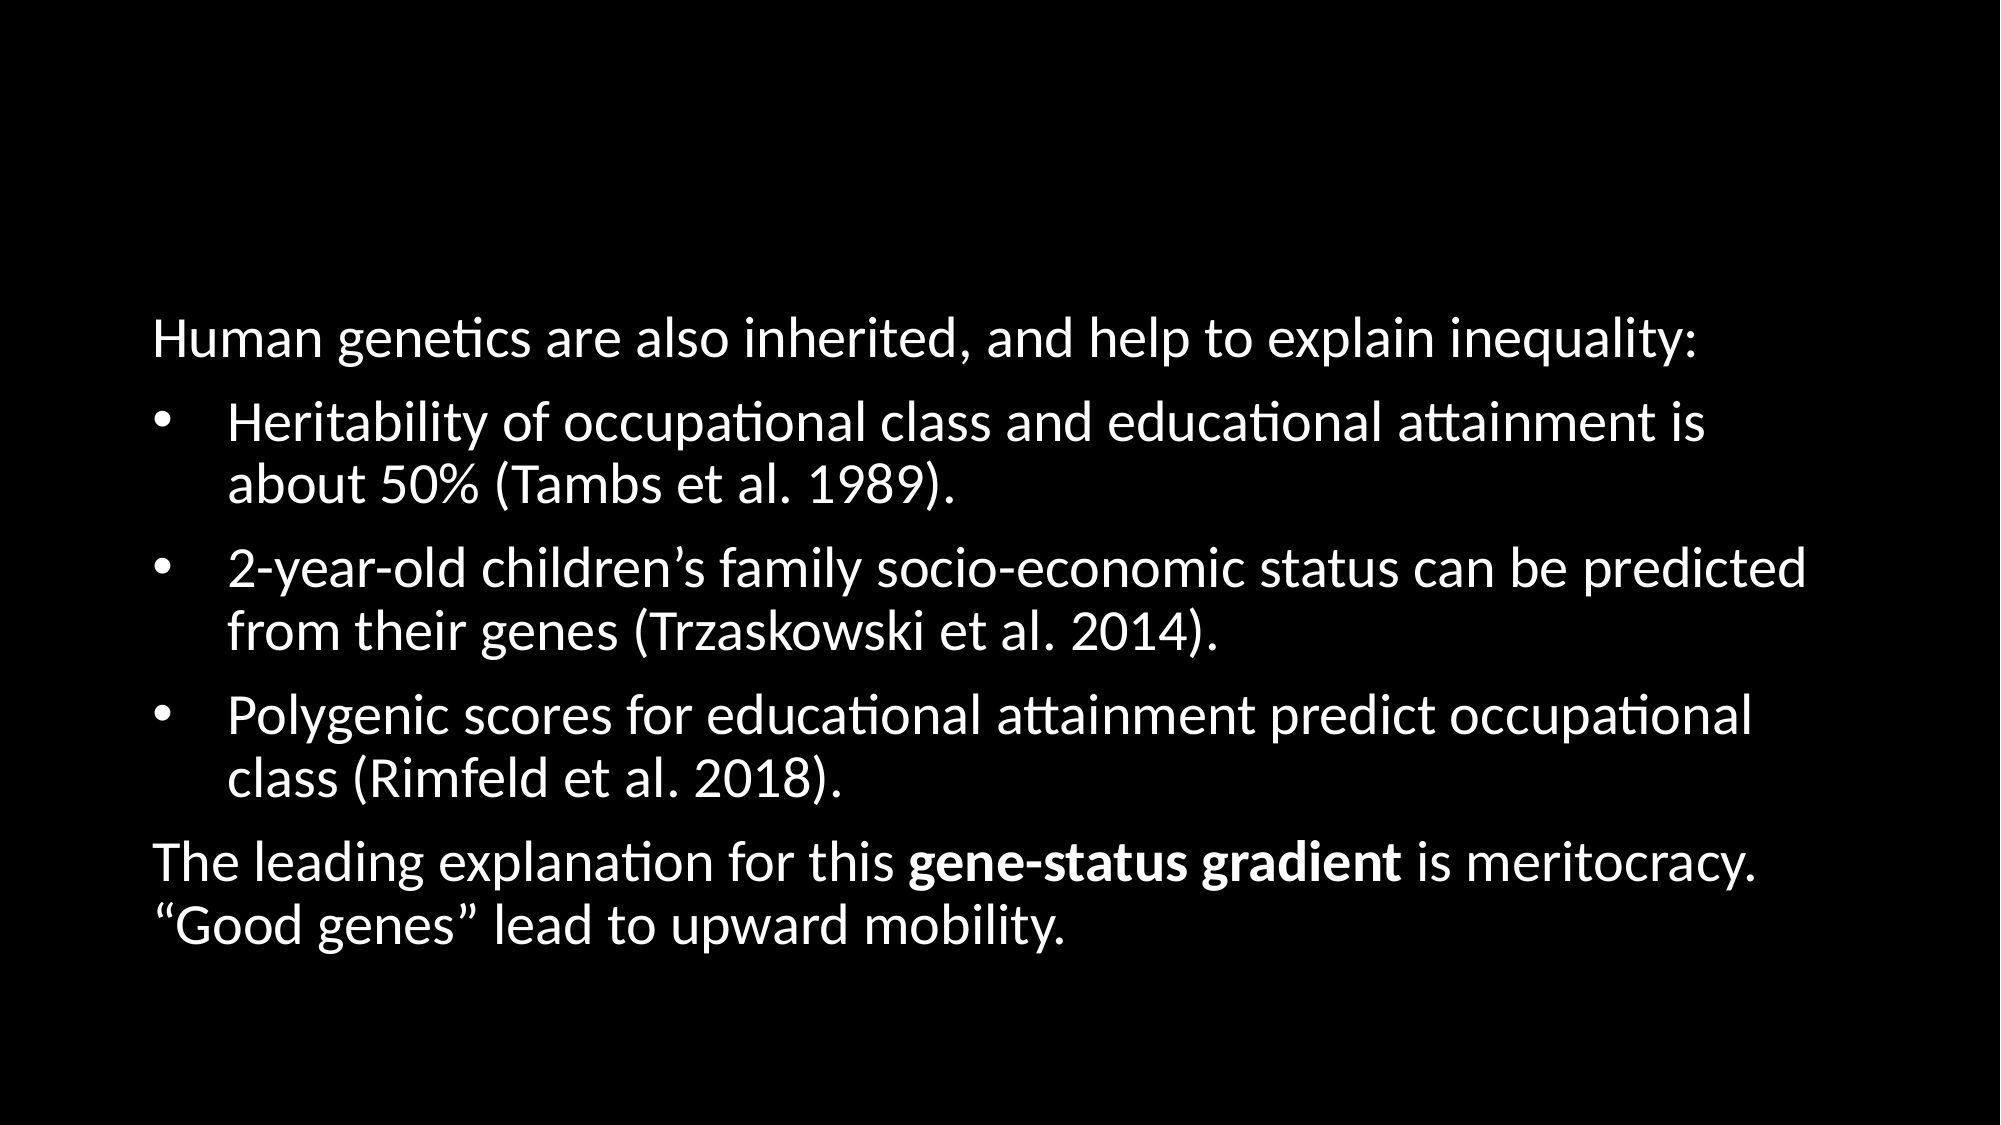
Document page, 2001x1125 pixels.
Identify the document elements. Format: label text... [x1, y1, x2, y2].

list Human genetics are also inherited, and help to explain inequality: Heritability of occupational class and educational attainment is about 50% (Tambs et al. 1989). 2-year-old children’s family socio-economic status can be predicted from their genes (Trzaskowski et al. 2014). Polygenic scores for educational attainment predict occupational class (Rimfeld et al. 2018). The leading explanation for this gene-status gradient is meritocracy. “Good genes” lead to upward mobility. [137, 299, 1863, 1014]
